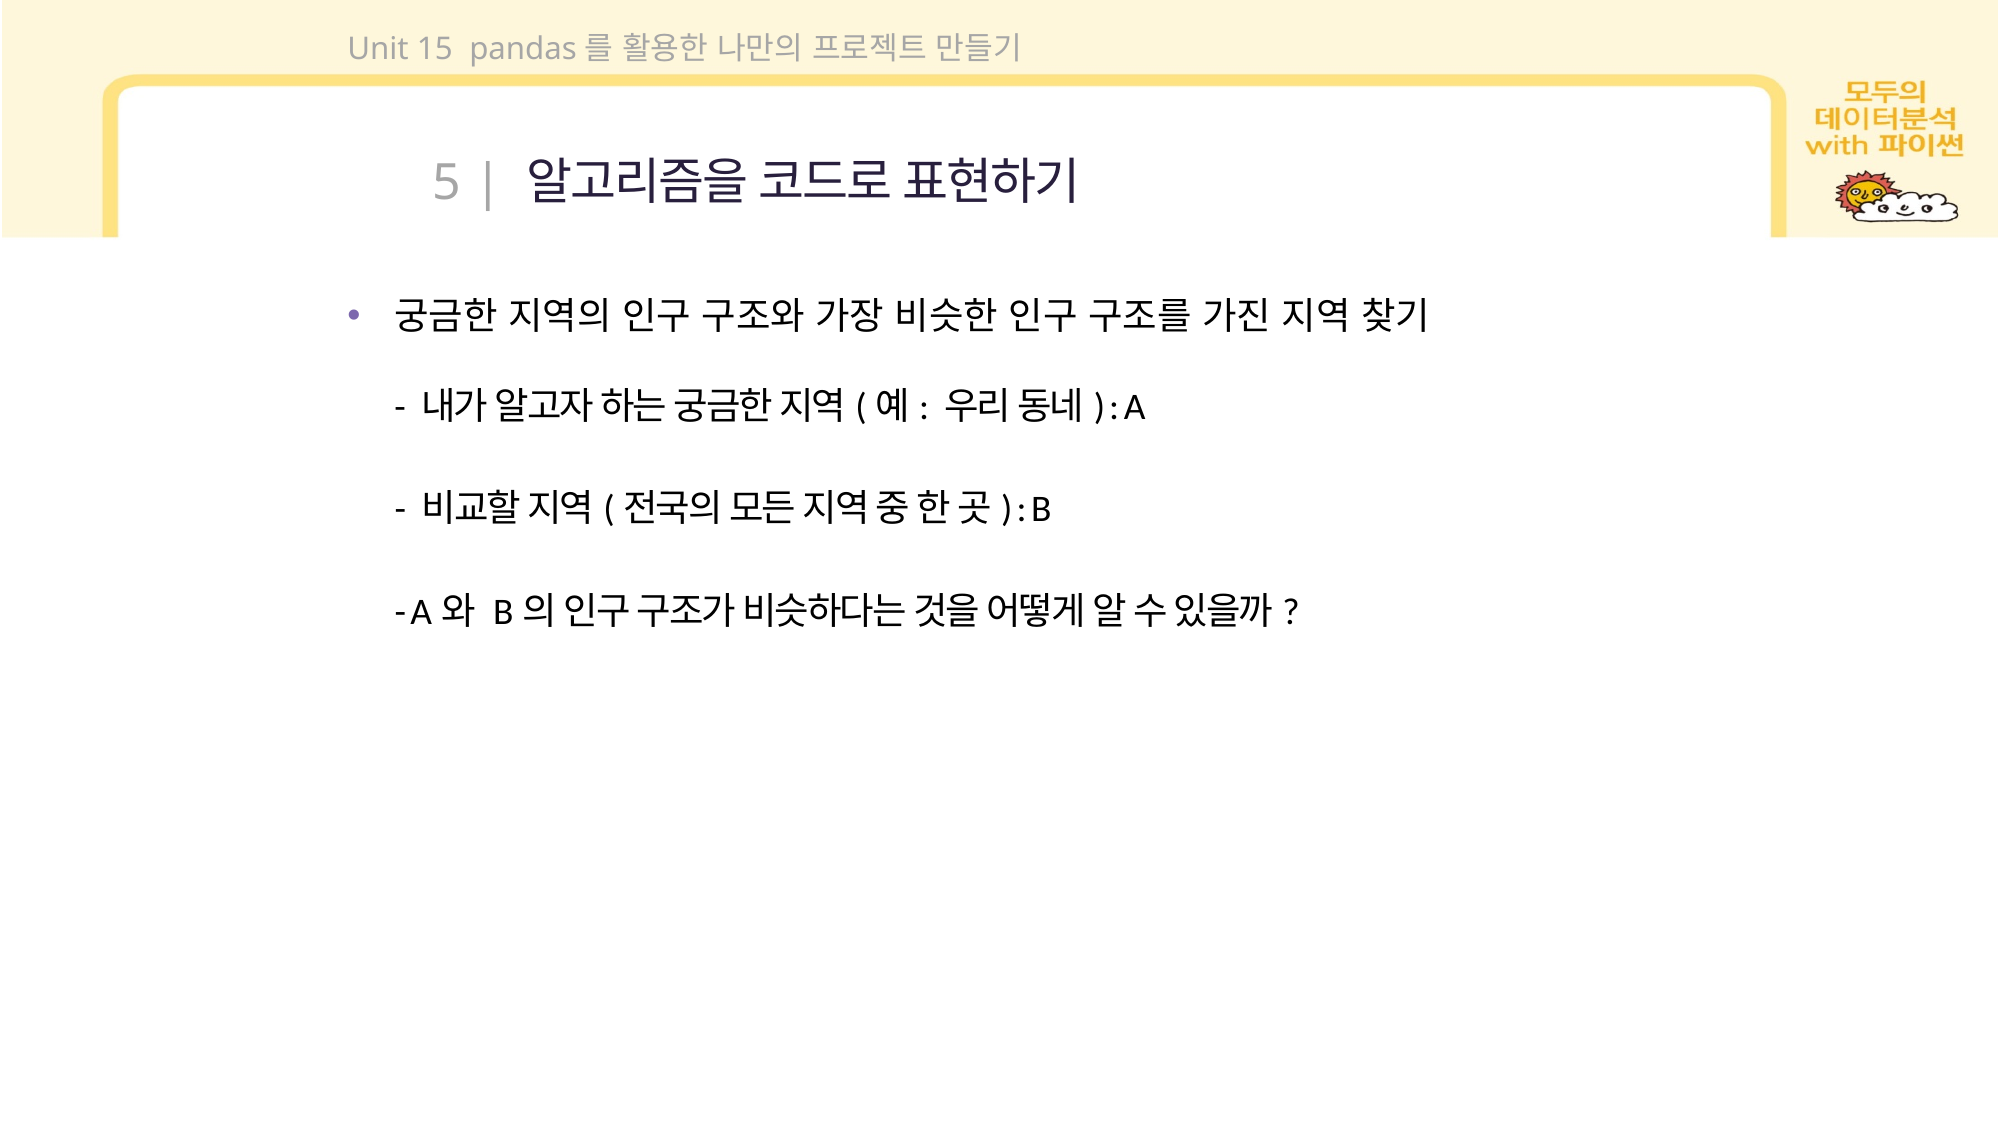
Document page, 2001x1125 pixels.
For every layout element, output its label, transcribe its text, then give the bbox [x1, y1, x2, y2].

text_box 궁금한 지역의 인구 구조와 가장 비슷한 인구 구조를 가진 지역 찾기 - 내가 알고자 하는 궁금한 지역(예: 우리 동네) : A - 비교할 지역(전국의 모든 지역 중 한 곳) : B - A와 B의 인구 구조가 비슷하다는 것을 어떻게 알 수 있을까? [332, 239, 1793, 640]
text_box 5 | 알고리즘을 코드로 표현하기 [418, 102, 1750, 217]
text_box Unit 15 pandas를 활용한 나만의 프로젝트 만들기 [332, 0, 1383, 74]
picture [2, 0, 1998, 1125]
